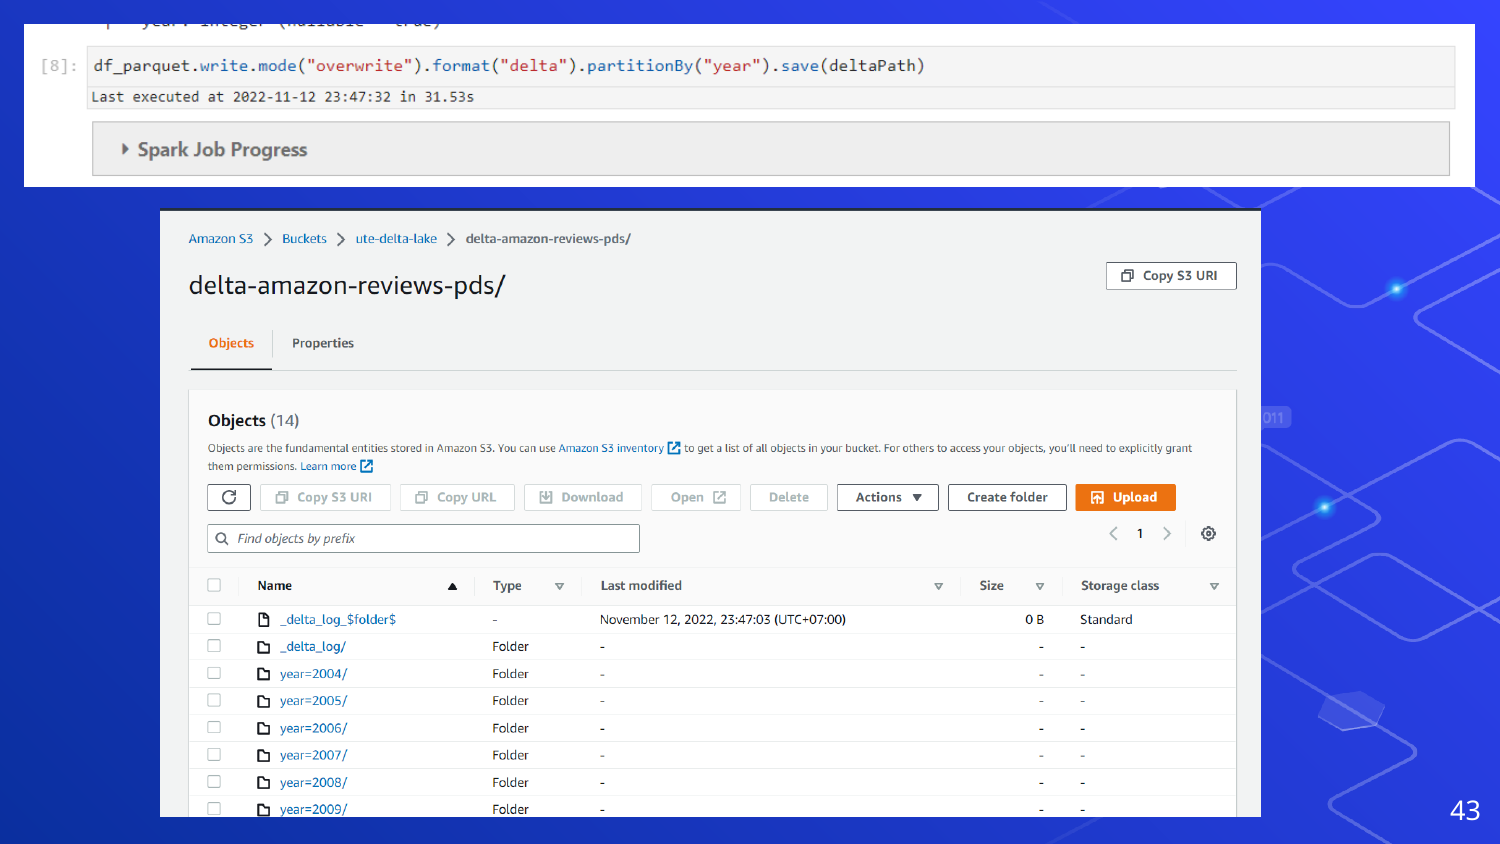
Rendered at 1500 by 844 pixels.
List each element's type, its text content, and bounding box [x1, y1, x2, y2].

picture [0, 0, 1500, 844]
slide_number ‹#› [1391, 779, 1482, 844]
